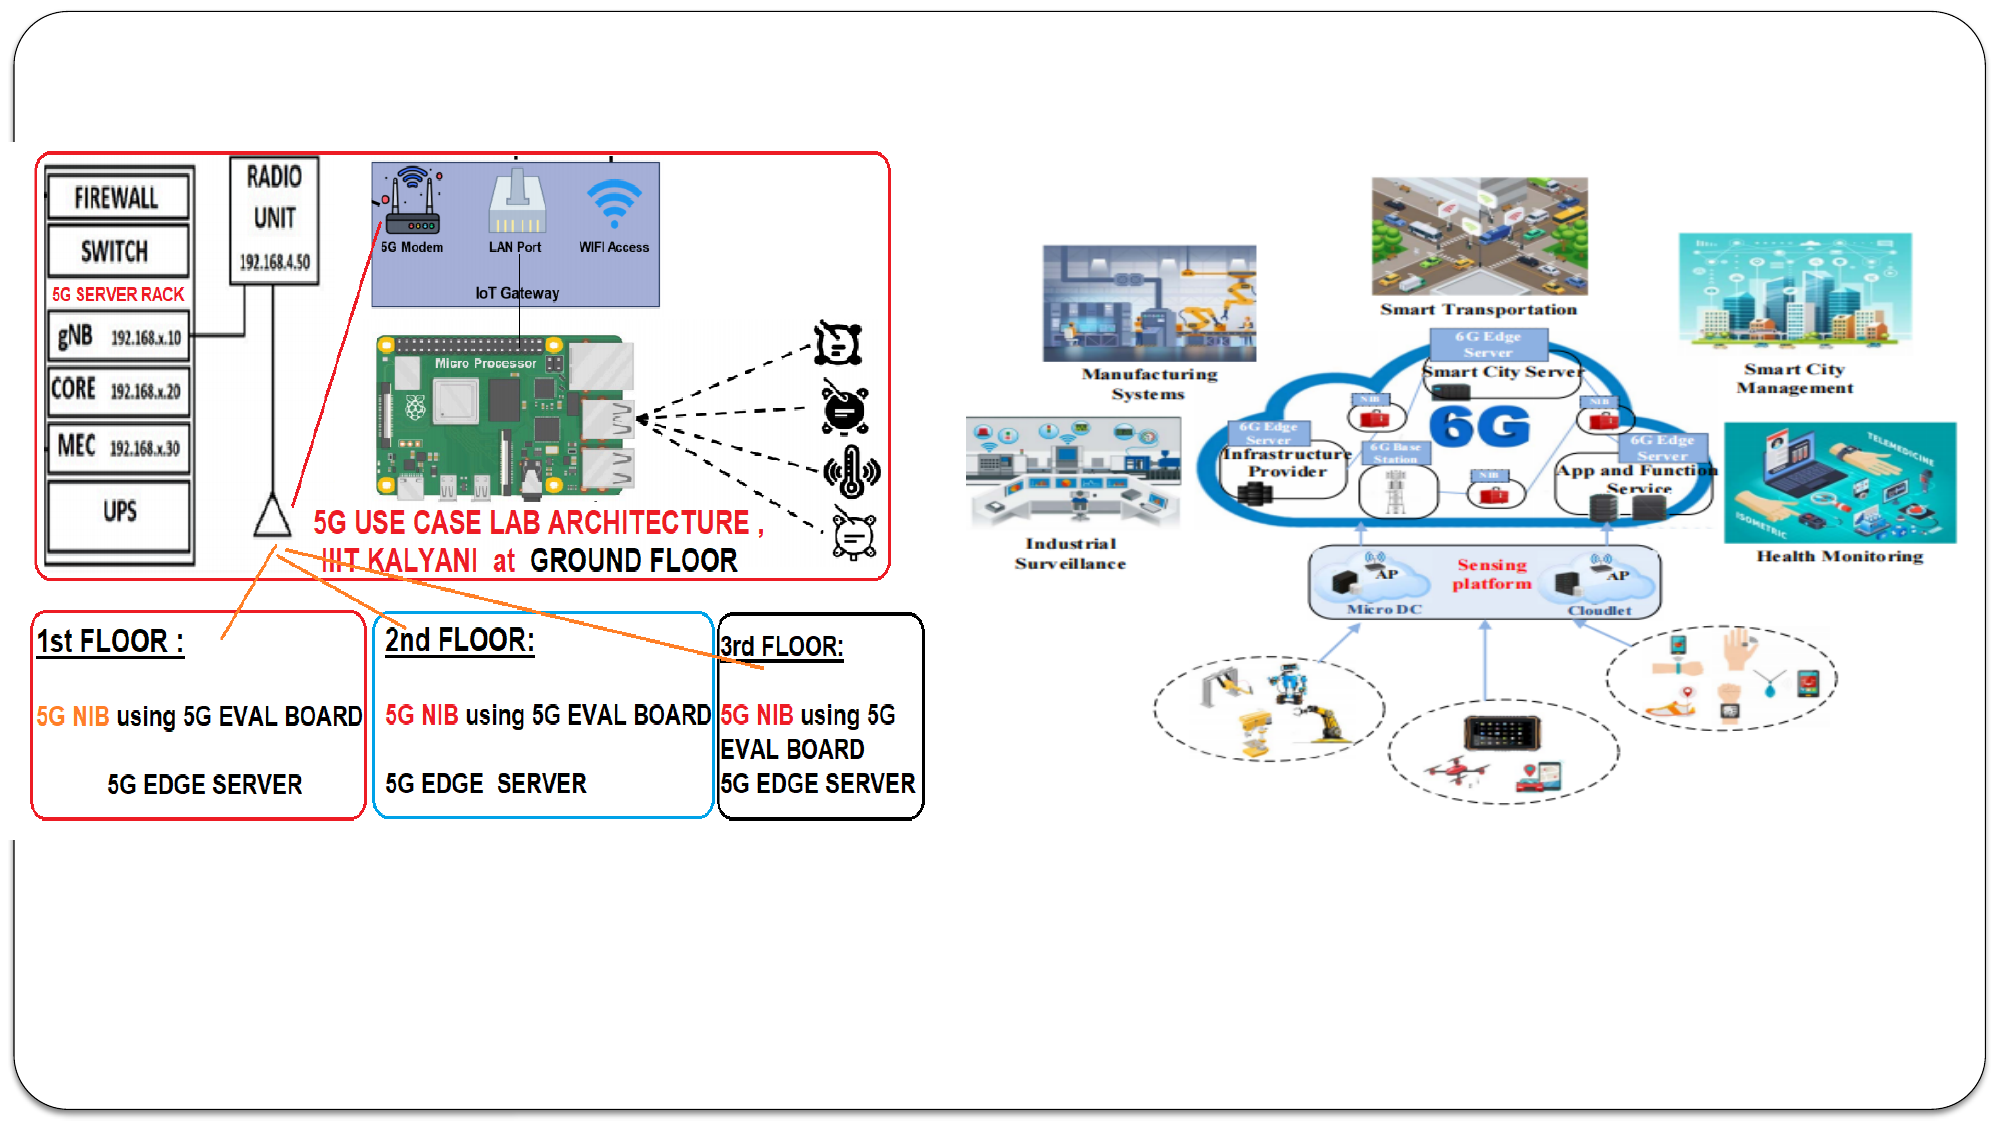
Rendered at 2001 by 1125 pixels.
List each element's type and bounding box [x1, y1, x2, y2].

text_box [0, 142, 940, 840]
picture [965, 170, 1971, 812]
